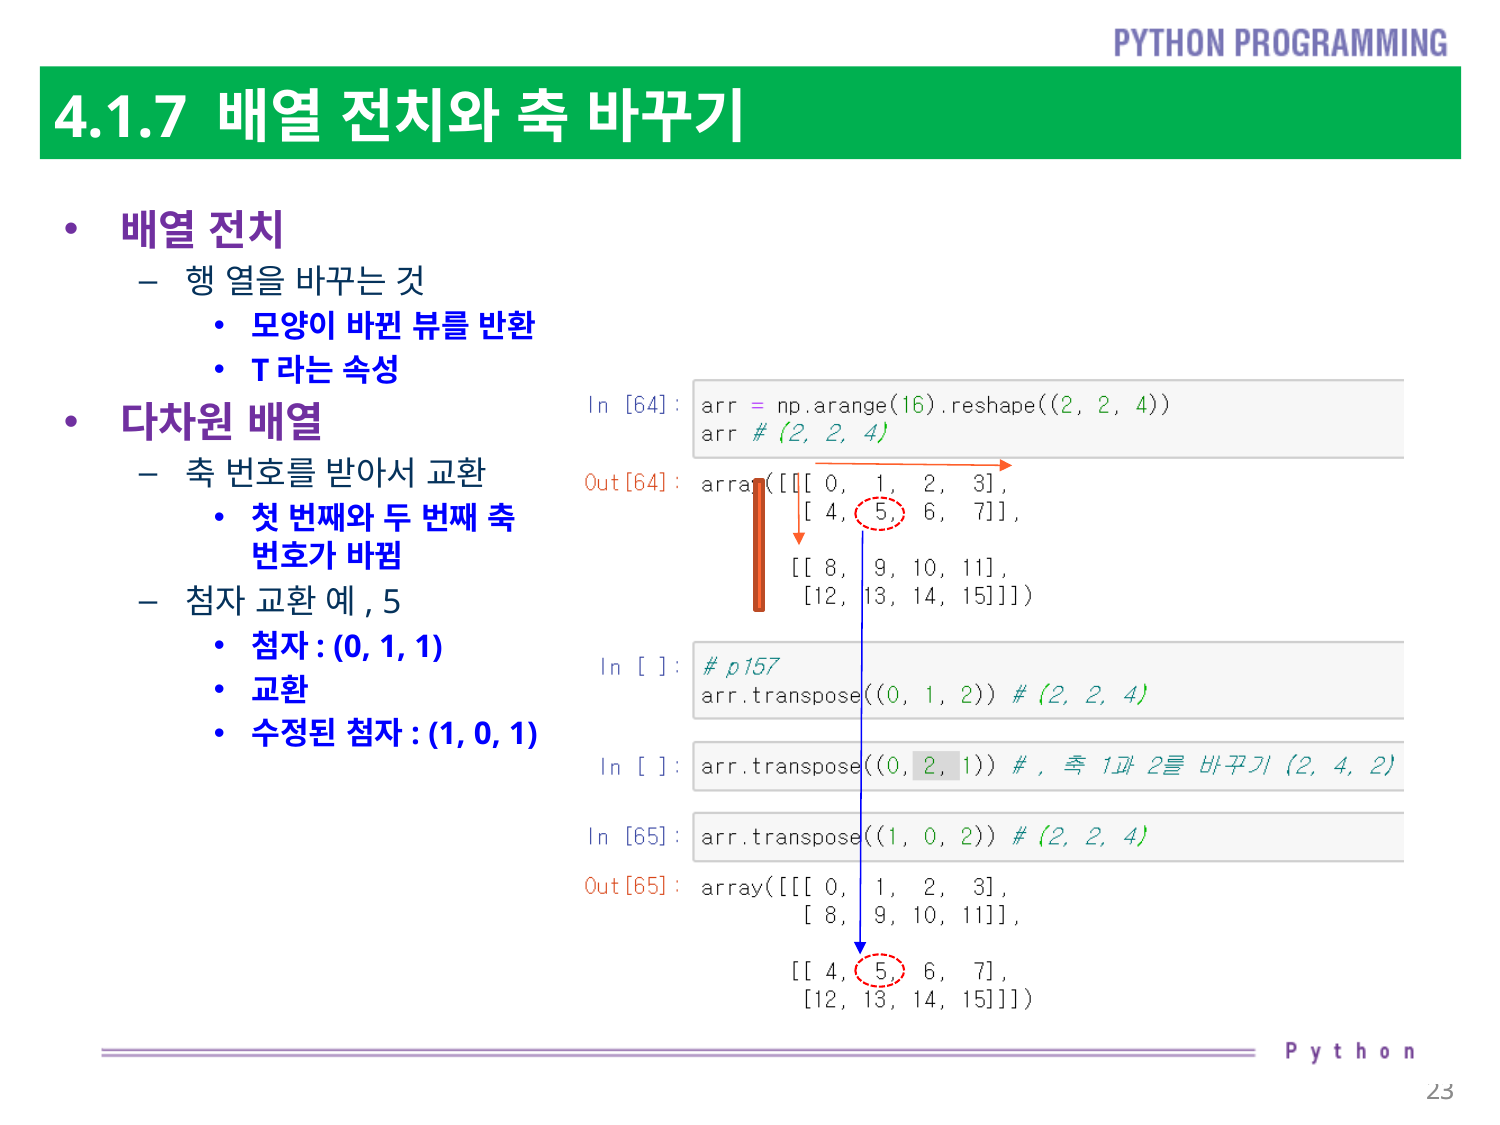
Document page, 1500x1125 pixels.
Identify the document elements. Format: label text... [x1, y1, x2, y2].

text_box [859, 530, 863, 955]
slide_number 23 [1119, 1071, 1470, 1112]
picture [18, 369, 1483, 1084]
picture [1106, 13, 1462, 66]
title 4.1.7 배열 전치와 축 바꾸기 [39, 76, 1444, 152]
list 배열 전치 행 열을 바꾸는 것 모양이 바뀐 뷰를 반환 T라는 속성 다차원 배열 축 번호를 받아서 교환 첫 번째와 두 번째 축 번호가 바뀜 첨자 교환 예, 5 첨자: (0, 1, 1) 교환 수정된 첨자: (1, 0, 1) [48, 195, 585, 1041]
